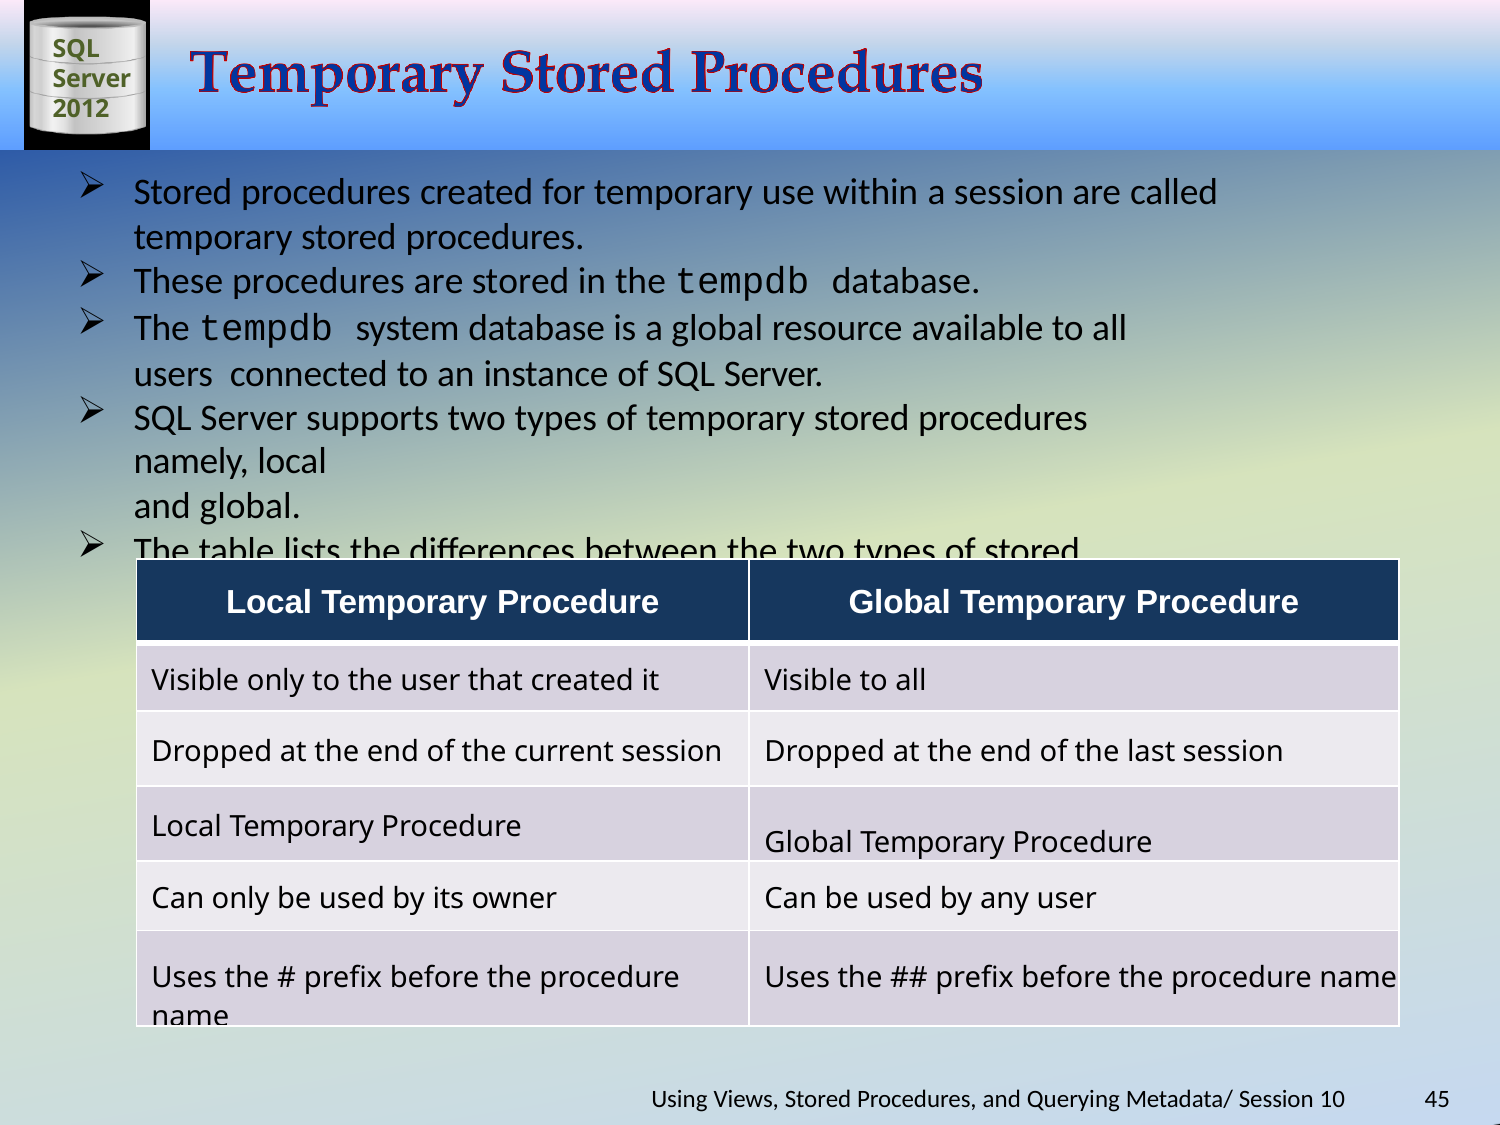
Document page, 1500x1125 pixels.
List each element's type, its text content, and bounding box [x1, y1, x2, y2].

table_cell Uses the ## prefix before the procedure name [750, 931, 1398, 1025]
table_cell Can only be used by its owner [137, 862, 748, 930]
table_cell Uses the # prefix before the procedure name [137, 931, 748, 1025]
picture [190, 48, 983, 107]
table_cell Local Temporary Procedure [137, 787, 748, 860]
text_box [0, 0, 1500, 151]
table_cell Visible only to the user that created it [137, 646, 748, 710]
table_cell Dropped at the end of the last session [750, 712, 1398, 785]
text_box Stored procedures created for temporary use within a session are called temporary stored procedures. These procedures are stored in the tempdb database. The tempdb system database is a global resource available to all users connected to an instance of SQL Server. SQL Server supports two types of temporary stored procedures namely, local and global. The table lists the differences between the two types of stored procedures. [75, 165, 1303, 616]
slide_number Using Views, Stored Procedures, and Querying Metadata/ Session 10 [649, 1086, 1350, 1125]
slide_number 45 [1418, 1086, 1457, 1125]
table_header Local Temporary Procedure [137, 560, 748, 640]
table_cell Can be used by any user [750, 862, 1398, 930]
picture [0, 151, 1500, 1125]
table_cell Visible to all [750, 646, 1398, 710]
table_cell Global Temporary Procedure [750, 787, 1398, 860]
table_header Global Temporary Procedure [750, 560, 1398, 640]
table_cell Dropped at the end of the current session [137, 712, 748, 785]
